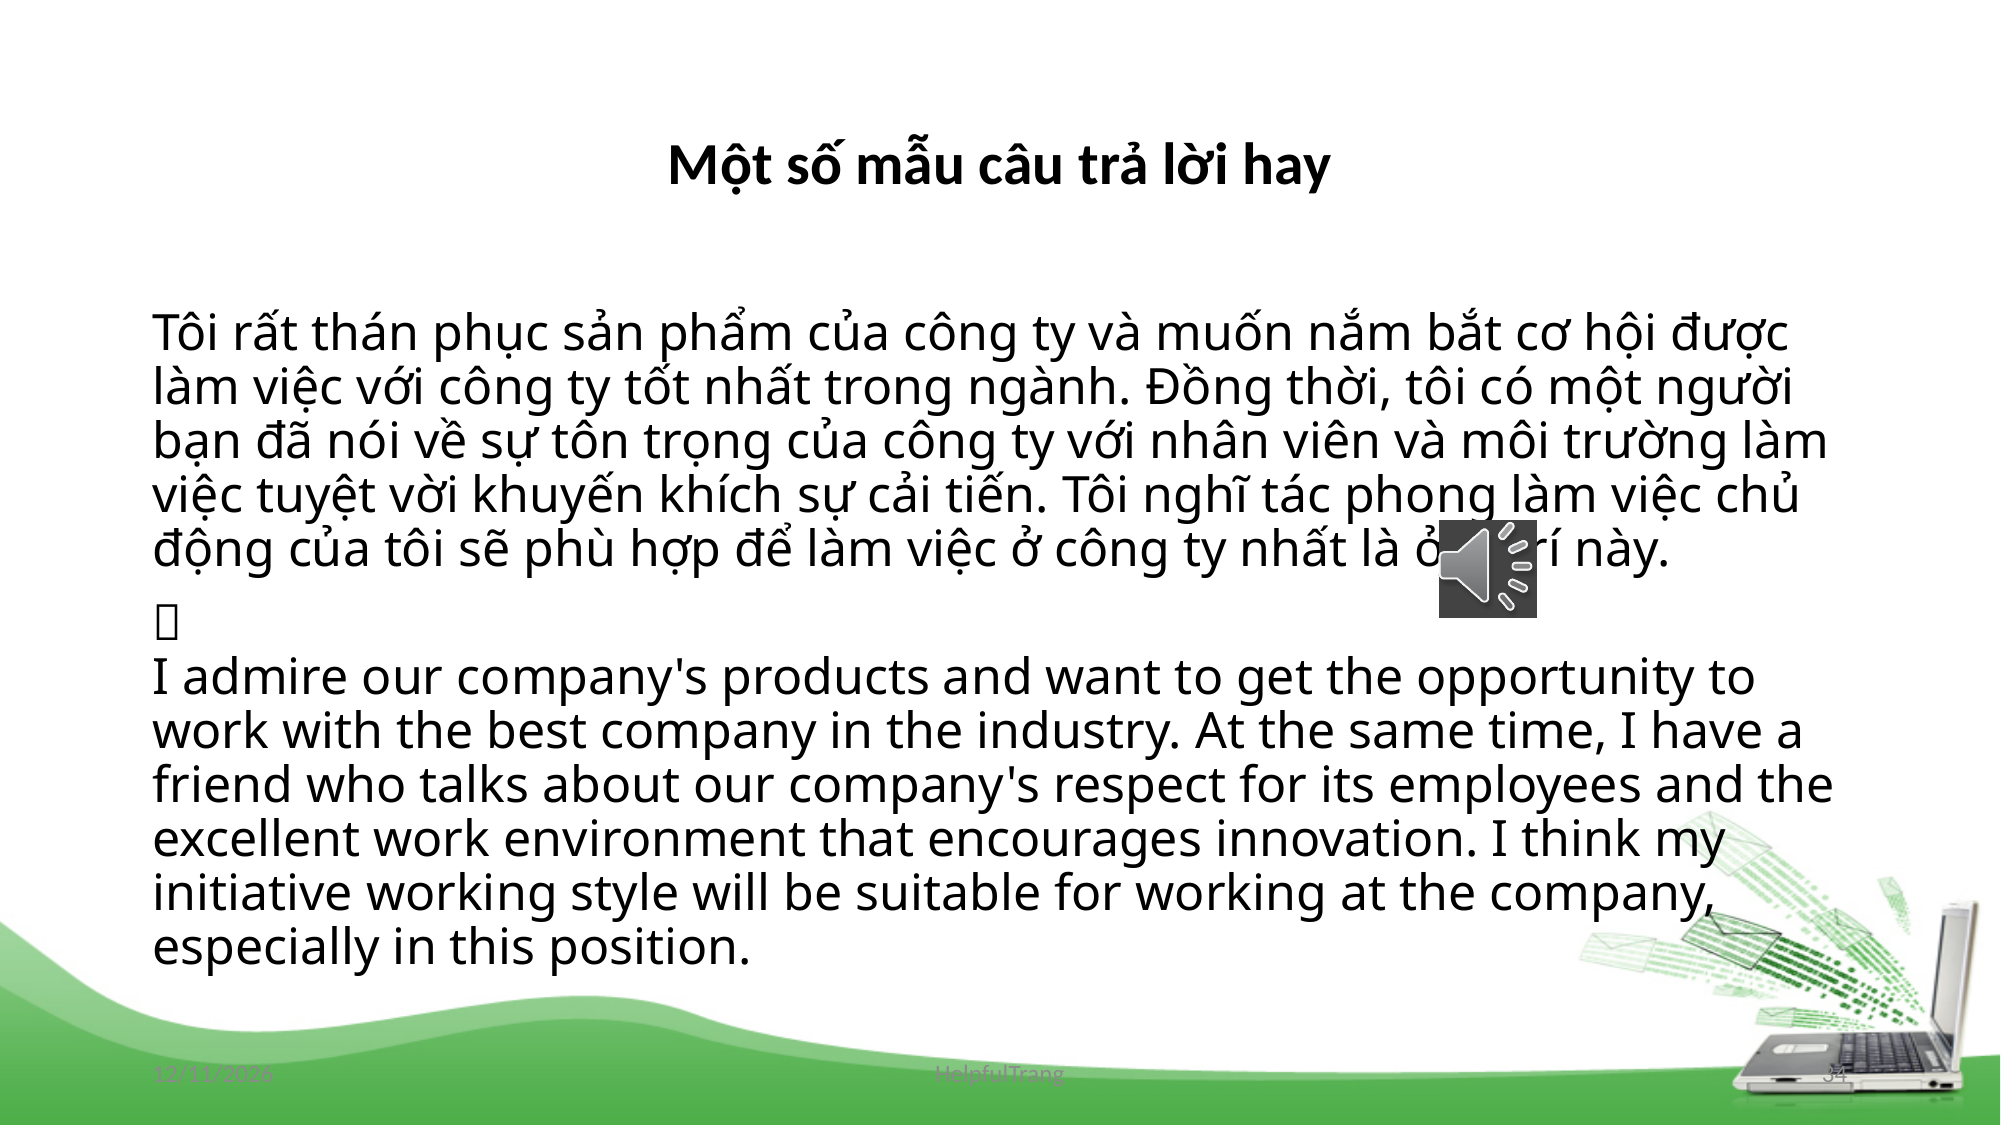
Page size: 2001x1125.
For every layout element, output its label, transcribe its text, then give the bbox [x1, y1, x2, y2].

list Tôi rất thán phục sản phẩm của công ty và muốn nắm bắt cơ hội được làm việc với công ty tốt nhất trong ngành. Đồng thời, tôi có một người bạn đã nói về sự tôn trọng của công ty với nhân viên và môi trường làm việc tuyệt vời khuyến khích sự cải tiến. Tôi nghĩ tác phong làm việc chủ động của tôi sẽ phù hợp để làm việc ở công ty nhất là ở vị trí này.  I admire our company's products and want to get the opportunity to work with the best company in the industry. At the same time, I have a friend who talks about our company's respect for its employees and the excellent work environment that encourages innovation. I think my initiative working style will be suitable for working at the company, especially in this position. [137, 299, 1863, 1014]
picture [0, 0, 2001, 1125]
title Một số mẫu câu trả lời hay [137, 59, 1863, 278]
slide_number 34 [1412, 1042, 1863, 1103]
footer HelpfulTrang [662, 1042, 1338, 1103]
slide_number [137, 1042, 588, 1103]
